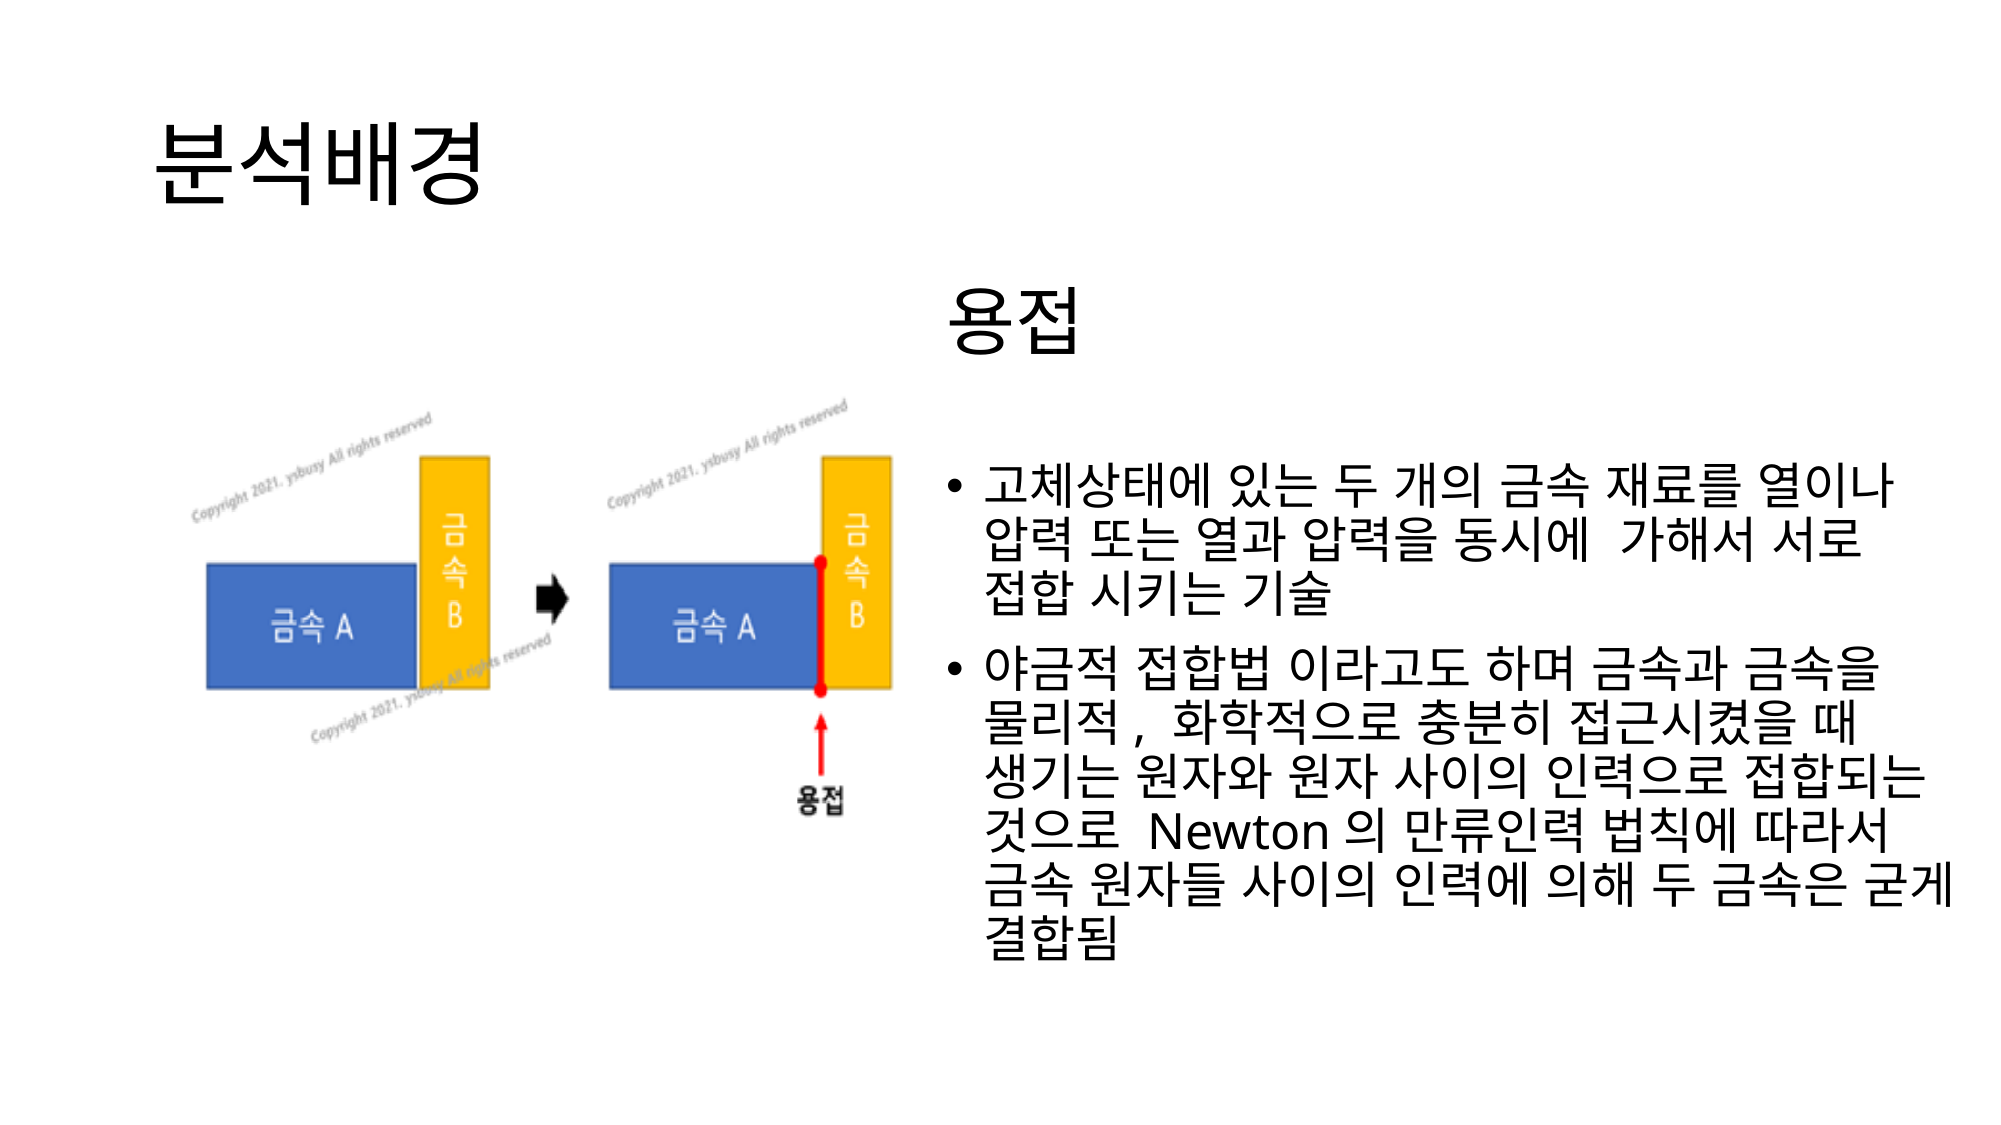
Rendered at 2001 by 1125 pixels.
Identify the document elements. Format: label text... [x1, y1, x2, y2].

picture [169, 330, 932, 833]
list 용접 고체상태에 있는 두 개의 금속 재료를 열이나 압력 또는 열과 압력을 동시에 가해서 서로 접합 시키는 기술 야금적 접합법 이라고도 하며 금속과 금속을 물리적, 화학적으로 충분히 접근시켰을 때 생기는 원자와 원자 사이의 인력으로 접합되는 것으로 Newton의 만류인력 법칙에 따라서 금속 원자들 사이의 인력에 의해 두 금속은 굳게 결합됨 [931, 277, 1982, 1039]
title 분석배경 [137, 59, 1863, 278]
